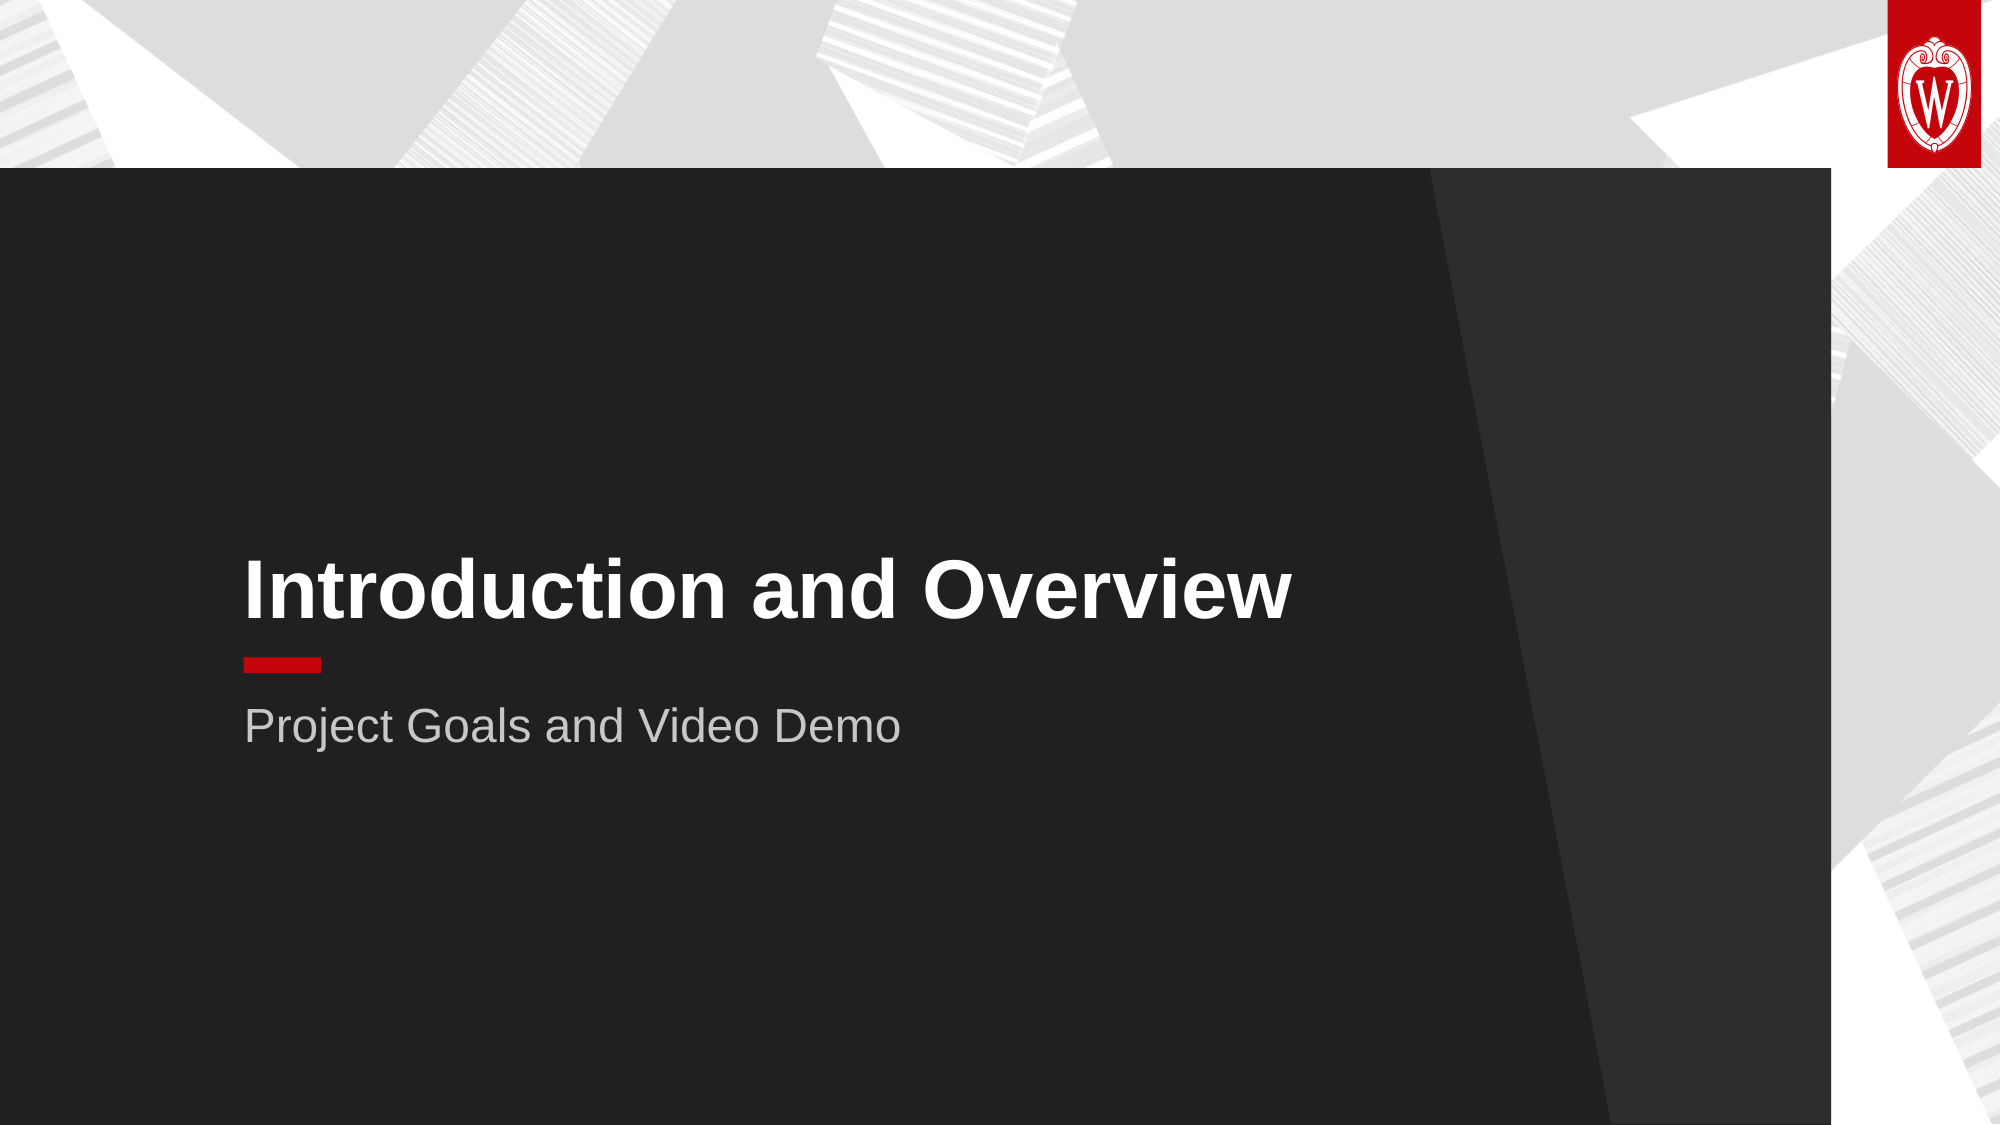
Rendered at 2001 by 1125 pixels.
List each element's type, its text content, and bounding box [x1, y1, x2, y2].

list Introduction and Overview [243, 412, 1602, 637]
picture [1897, 36, 1972, 154]
picture [0, 0, 2000, 1124]
list Project Goals and Video Demo [243, 693, 1108, 752]
